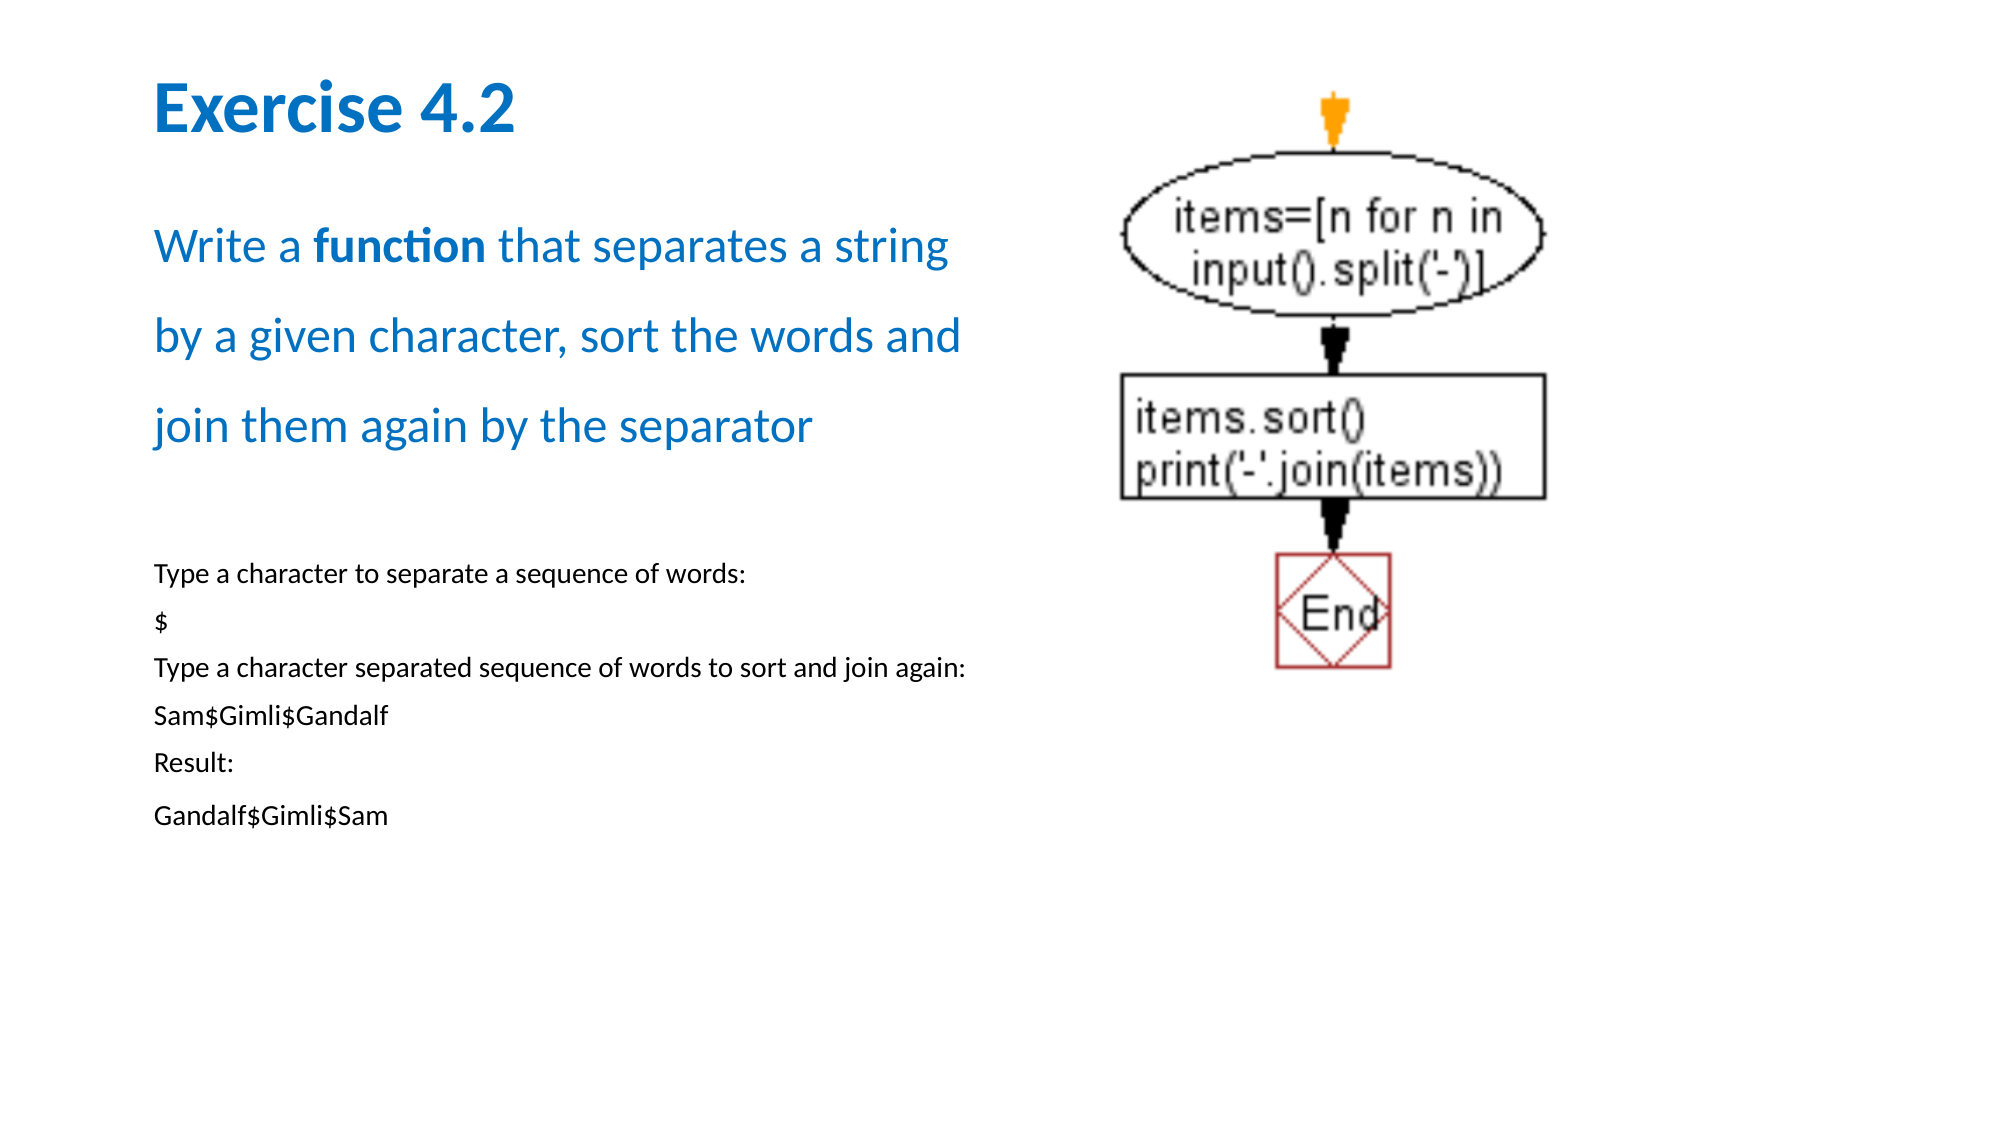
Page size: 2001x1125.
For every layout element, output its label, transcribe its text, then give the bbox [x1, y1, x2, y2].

list Write a function that separates a string by a given character, sort the words and join them again by the separator Type a character to separate a sequence of words: $ Type a character separated sequence of words to sort and join again: Sam$Gimli$Gandalf Result: Gandalf$Gimli$Sam [138, 174, 1213, 975]
title Exercise 4.2 [138, 0, 1864, 218]
picture [1112, 74, 1550, 689]
